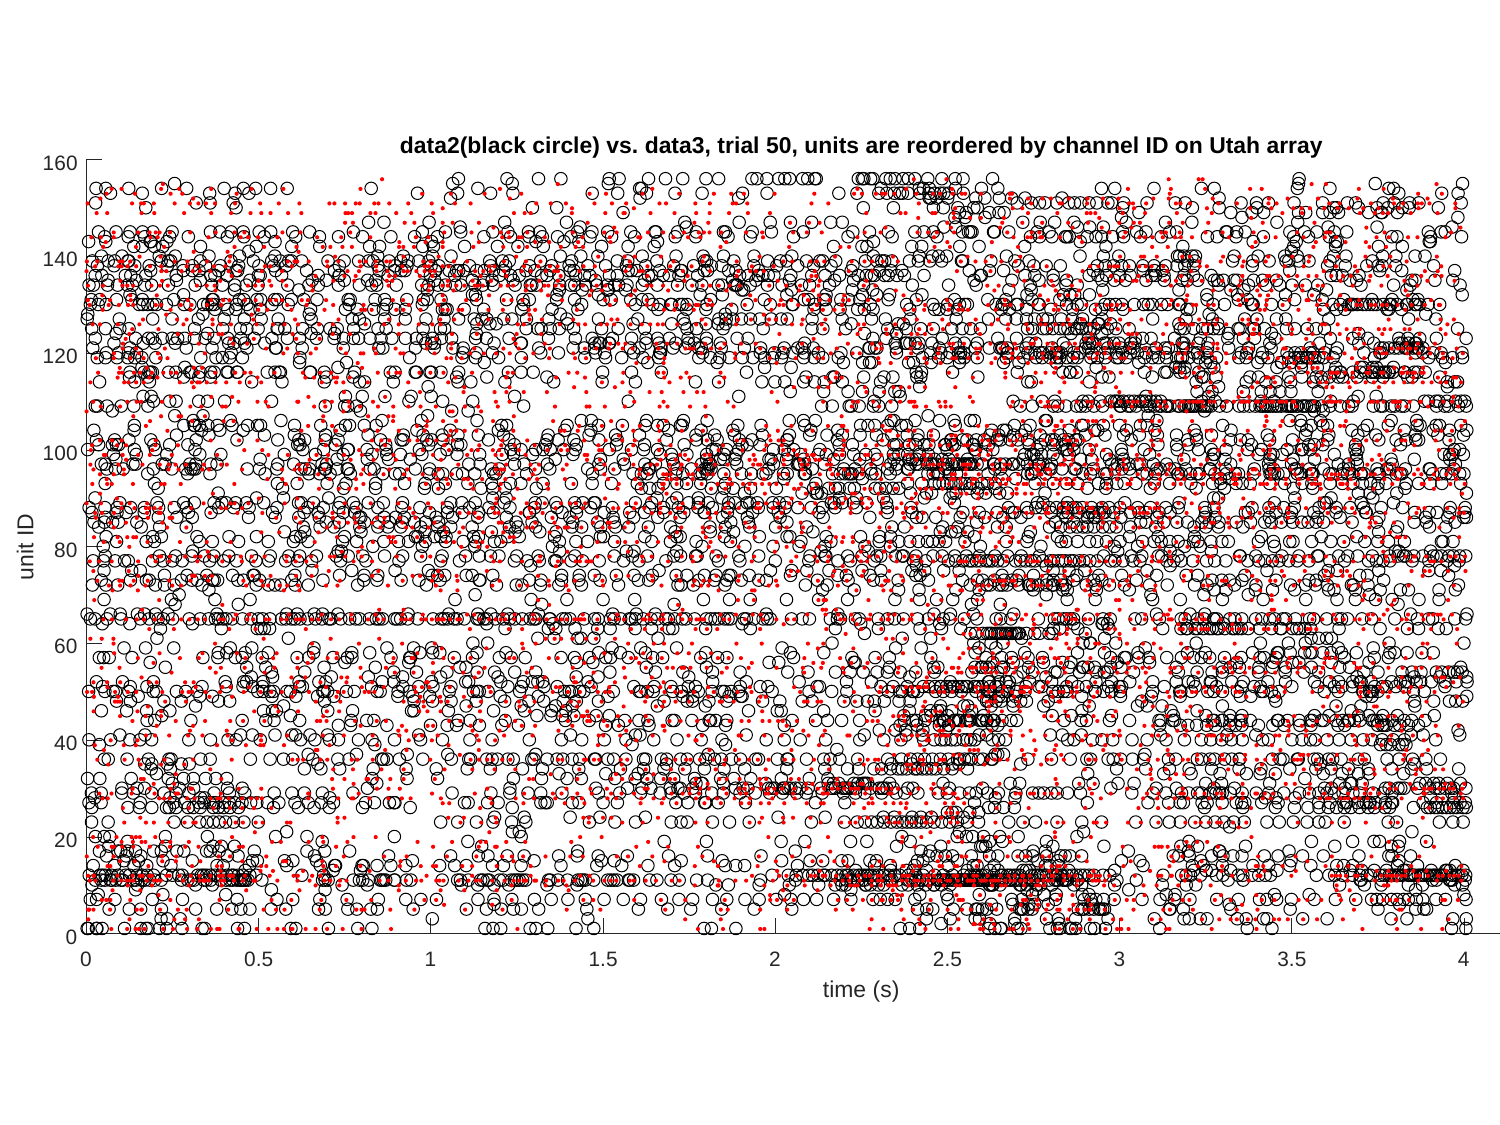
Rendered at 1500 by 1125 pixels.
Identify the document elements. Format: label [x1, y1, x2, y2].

picture [0, 88, 1500, 1037]
